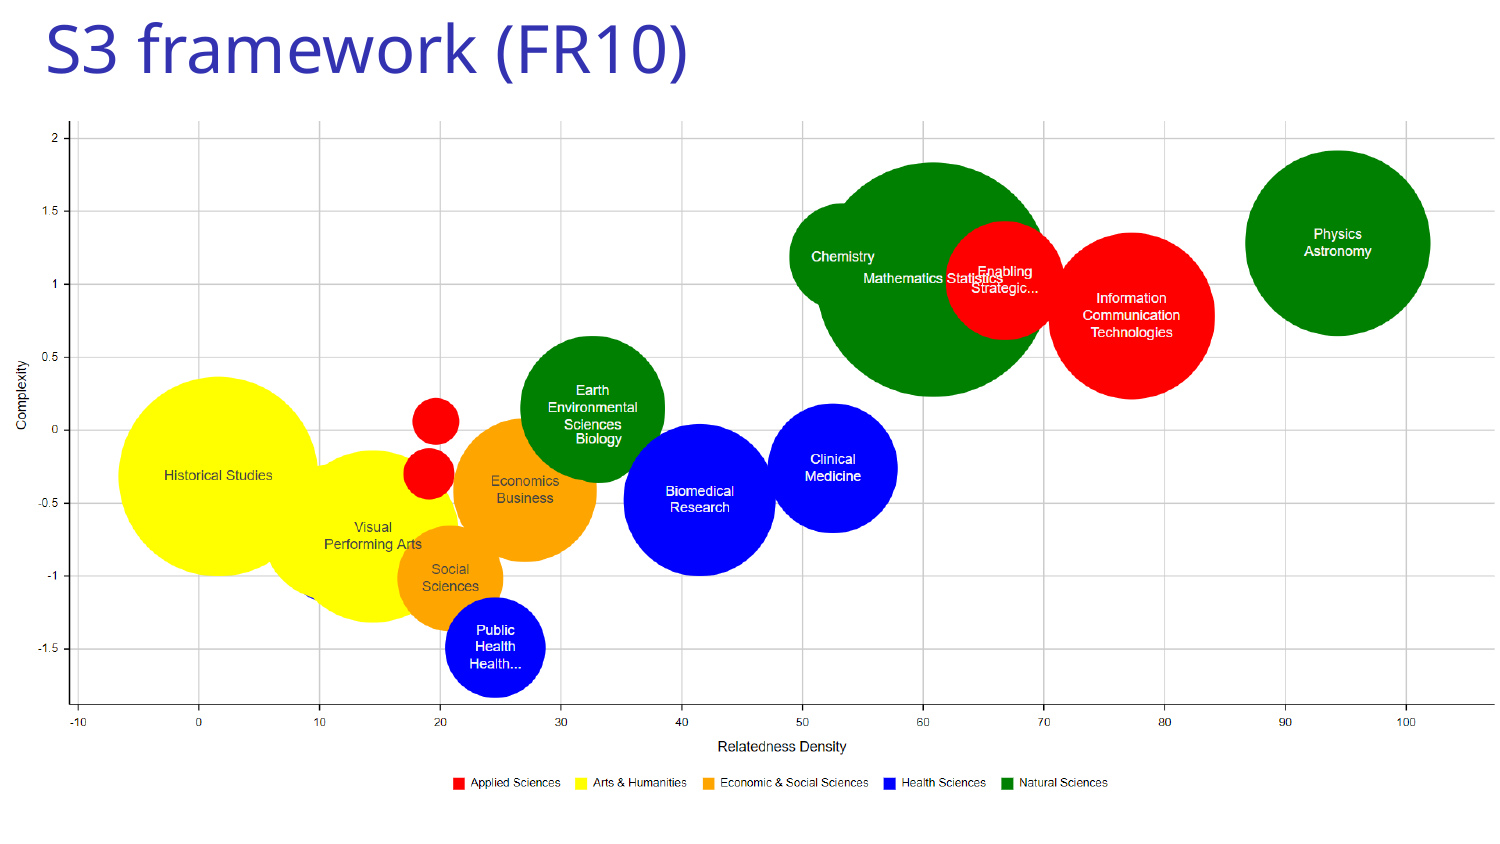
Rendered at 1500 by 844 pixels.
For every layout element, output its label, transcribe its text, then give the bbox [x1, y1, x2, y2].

picture [0, 121, 1500, 798]
title S3 framework (FR10) [0, 0, 1463, 94]
